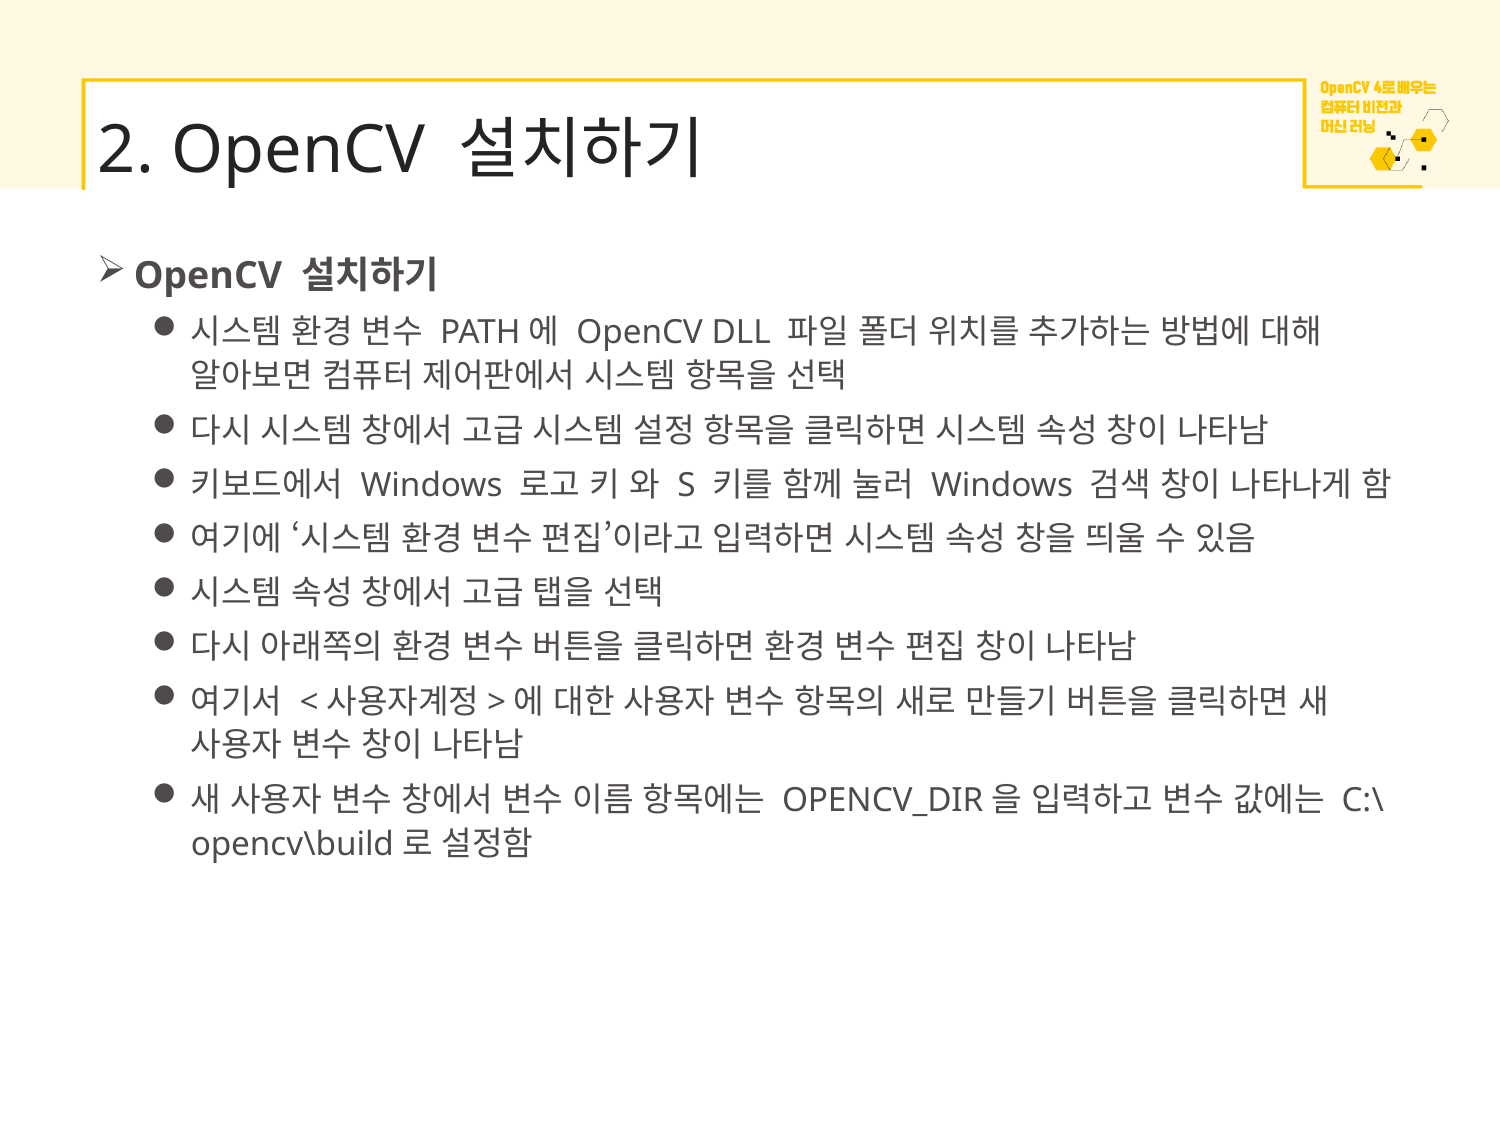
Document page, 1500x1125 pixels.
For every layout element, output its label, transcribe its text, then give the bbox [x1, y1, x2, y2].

picture [0, 0, 1500, 1125]
title 2. OpenCV 설치하기 [82, 61, 1413, 193]
list OpenCV 설치하기 시스템 환경 변수 PATH에 OpenCV DLL 파일 폴더 위치를 추가하는 방법에 대해 알아보면 컴퓨터 제어판에서 시스템 항목을 선택 다시 시스템 창에서 고급 시스템 설정 항목을 클릭하면 시스템 속성 창이 나타남 키보드에서 Windows 로고 키 와 S 키를 함께 눌러 Windows 검색 창이 나타나게 함 여기에 ‘시스템 환경 변수 편집’이라고 입력하면 시스템 속성 창을 띄울 수 있음 시스템 속성 창에서 고급 탭을 선택 다시 아래쪽의 환경 변수 버튼을 클릭하면 환경 변수 편집 창이 나타남 여기서 <사용자계정>에 대한 사용자 변수 항목의 새로 만들기 버튼을 클릭하면 새 사용자 변수 창이 나타남 새 사용자 변수 창에서 변수 이름 항목에는 OPENCV_DIR을 입력하고 변수 값에는 C:\opencv\build로 설정함 [81, 239, 1412, 1054]
